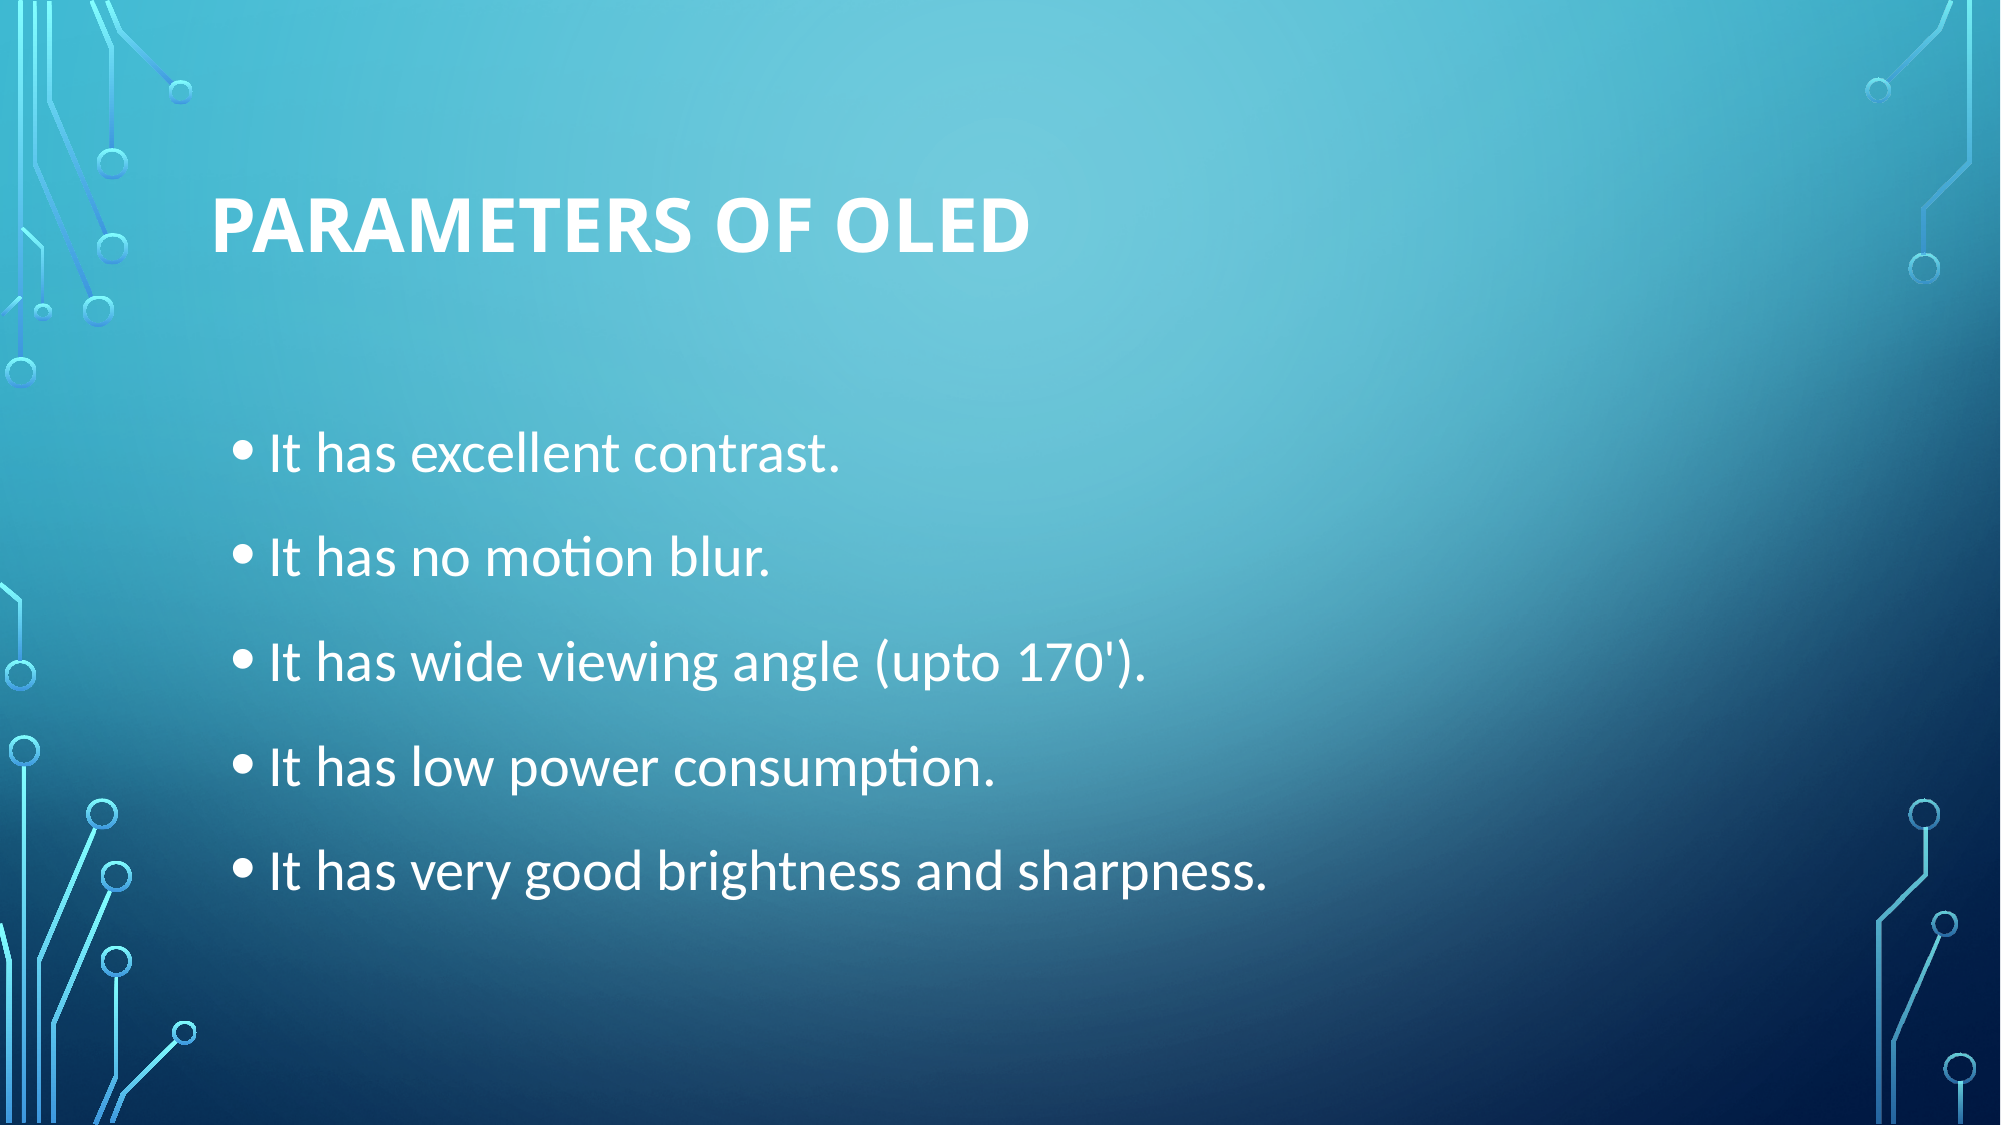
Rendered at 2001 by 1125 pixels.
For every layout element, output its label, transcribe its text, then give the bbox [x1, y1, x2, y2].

title Parameters of OLED [194, 148, 1820, 309]
list It has excellent contrast. It has no motion blur. It has wide viewing angle (upto 170'). It has low power consumption. It has very good brightness and sharpness. [215, 392, 1841, 974]
